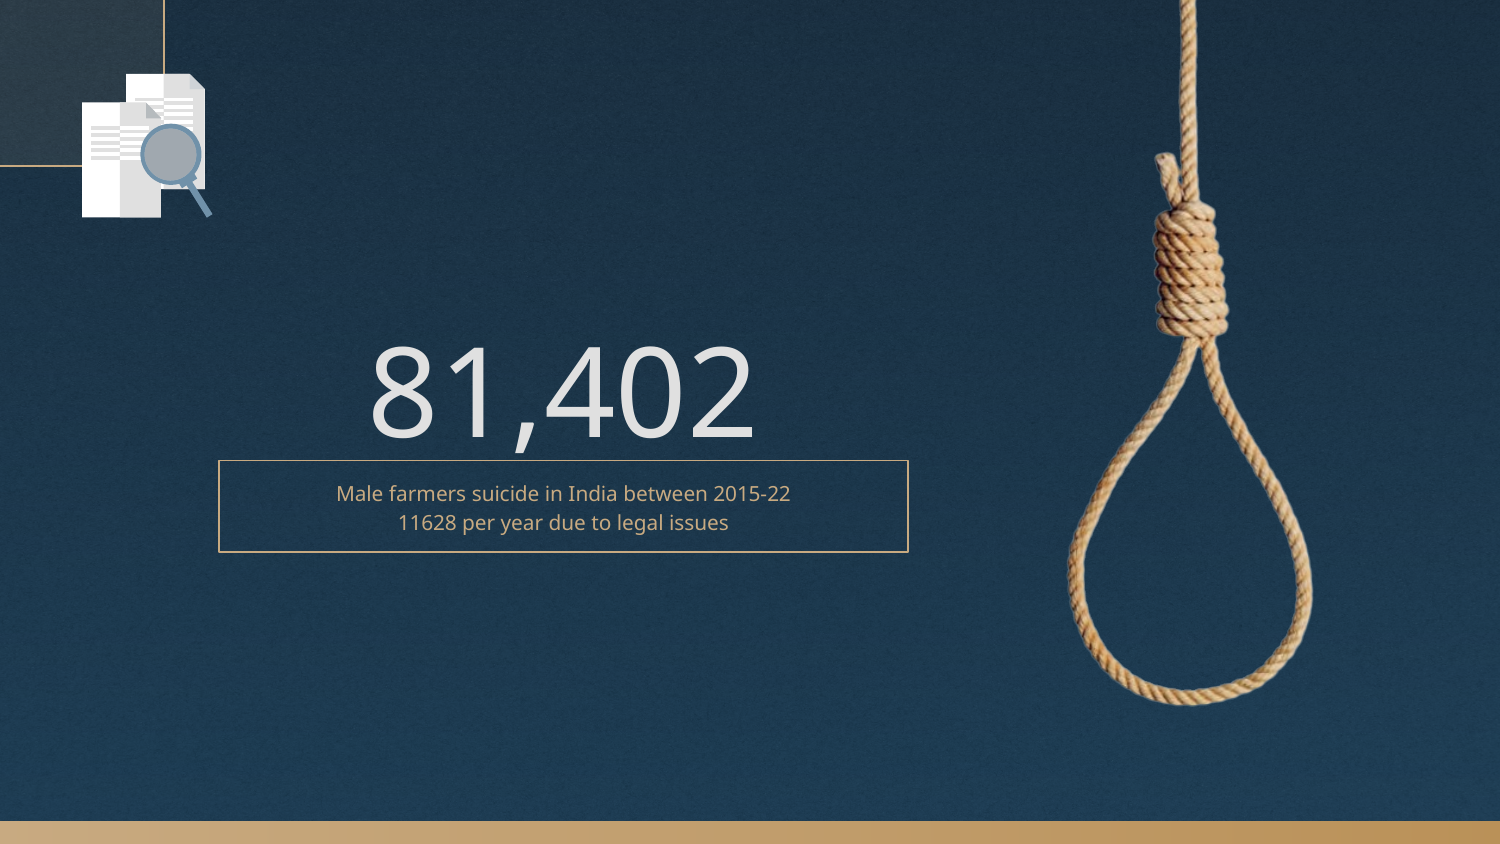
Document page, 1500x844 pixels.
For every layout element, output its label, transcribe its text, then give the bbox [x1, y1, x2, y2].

picture [945, 0, 1433, 728]
subtitle Male farmers suicide in India between 2015-22 11628 per year due to legal issues [218, 460, 909, 553]
title 81,402 [218, 304, 908, 460]
